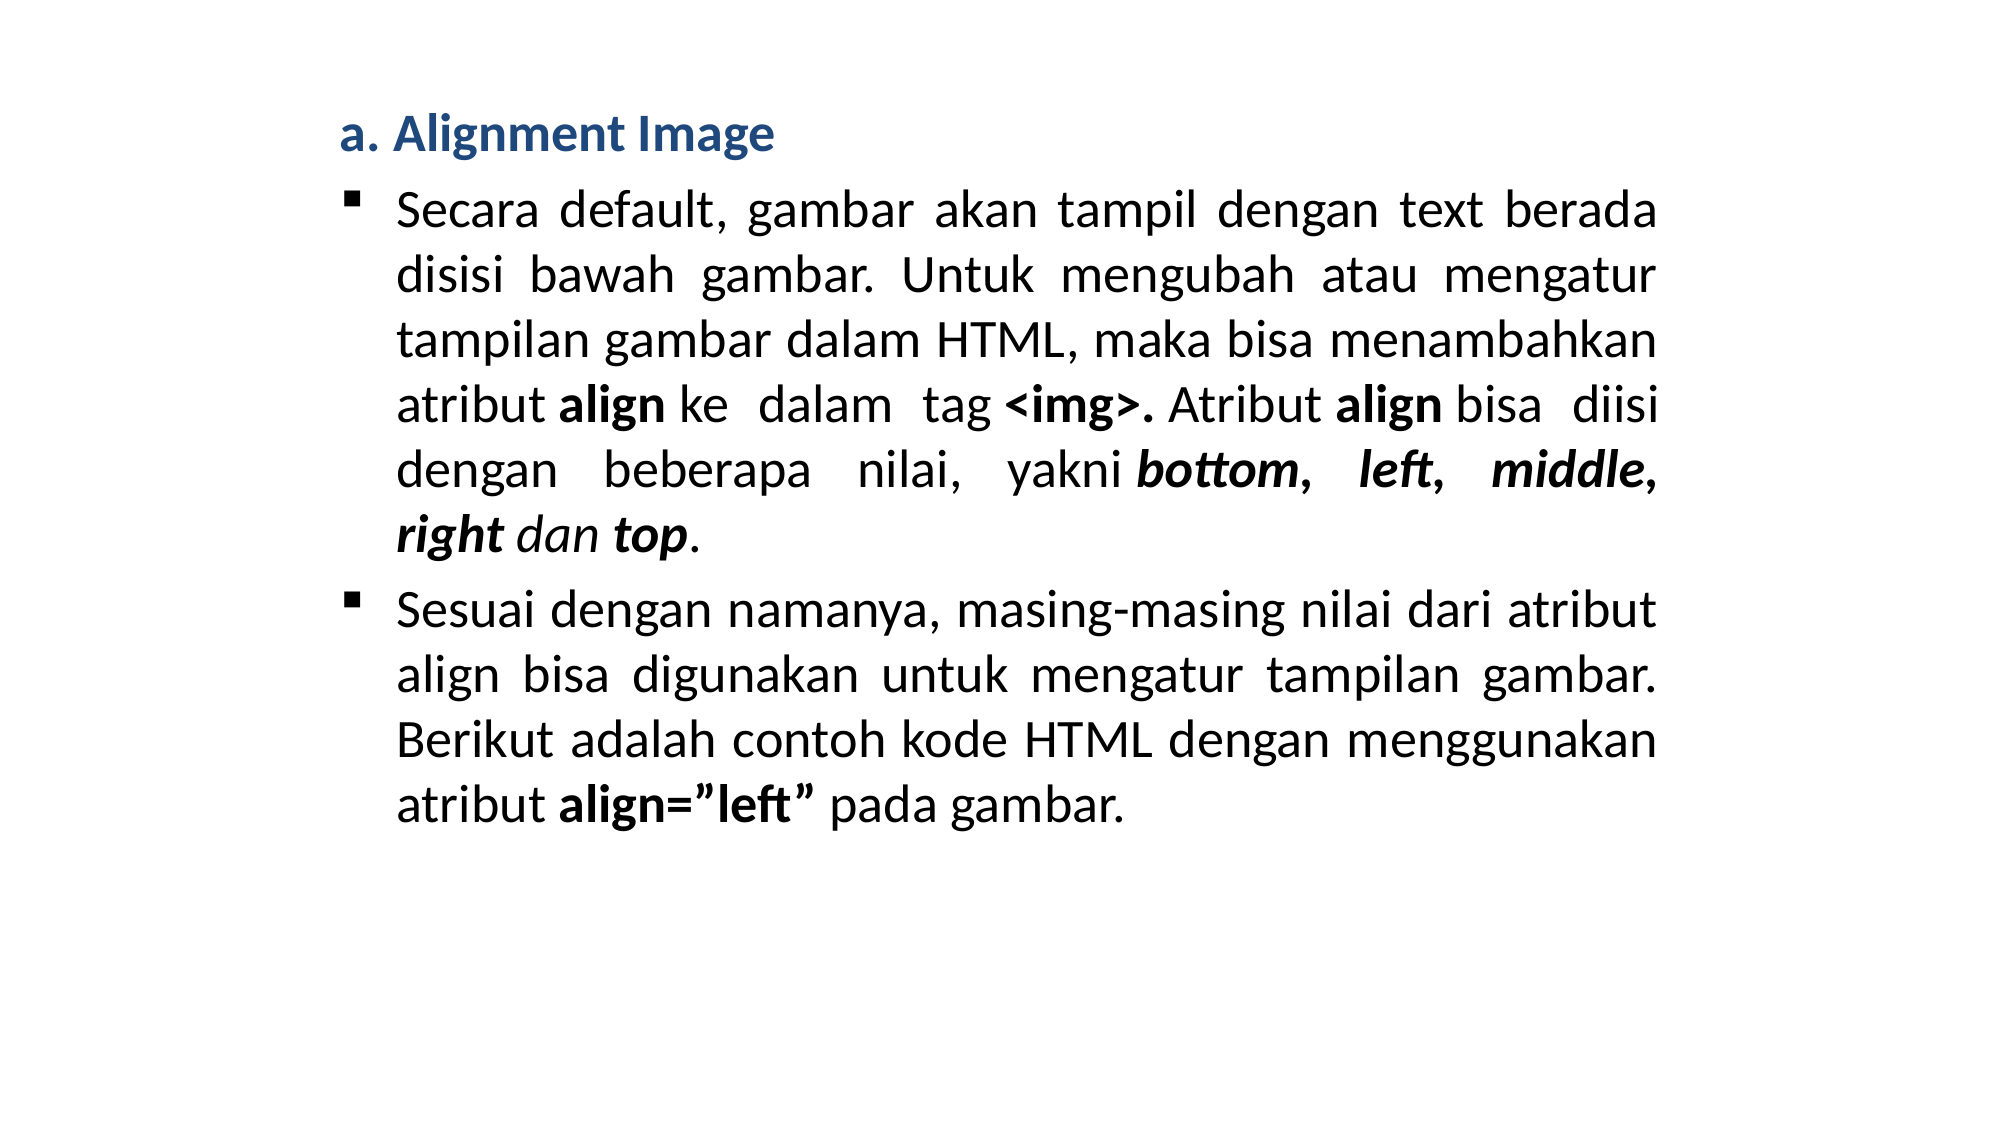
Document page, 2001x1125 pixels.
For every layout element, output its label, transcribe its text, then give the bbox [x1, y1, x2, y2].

list a. Alignment Image Secara default, gambar akan tampil dengan text berada disisi bawah gambar. Untuk mengubah atau mengatur tampilan gambar dalam HTML, maka bisa menambahkan atribut align ke dalam tag <img>. Atribut align bisa diisi dengan beberapa nilai, yakni bottom, left, middle, right dan top. Sesuai dengan namanya, masing-masing nilai dari atribut align bisa digunakan untuk mengatur tampilan gambar. Berikut adalah contoh kode HTML dengan menggunakan atribut align=”left” pada gambar. [324, 90, 1675, 402]
